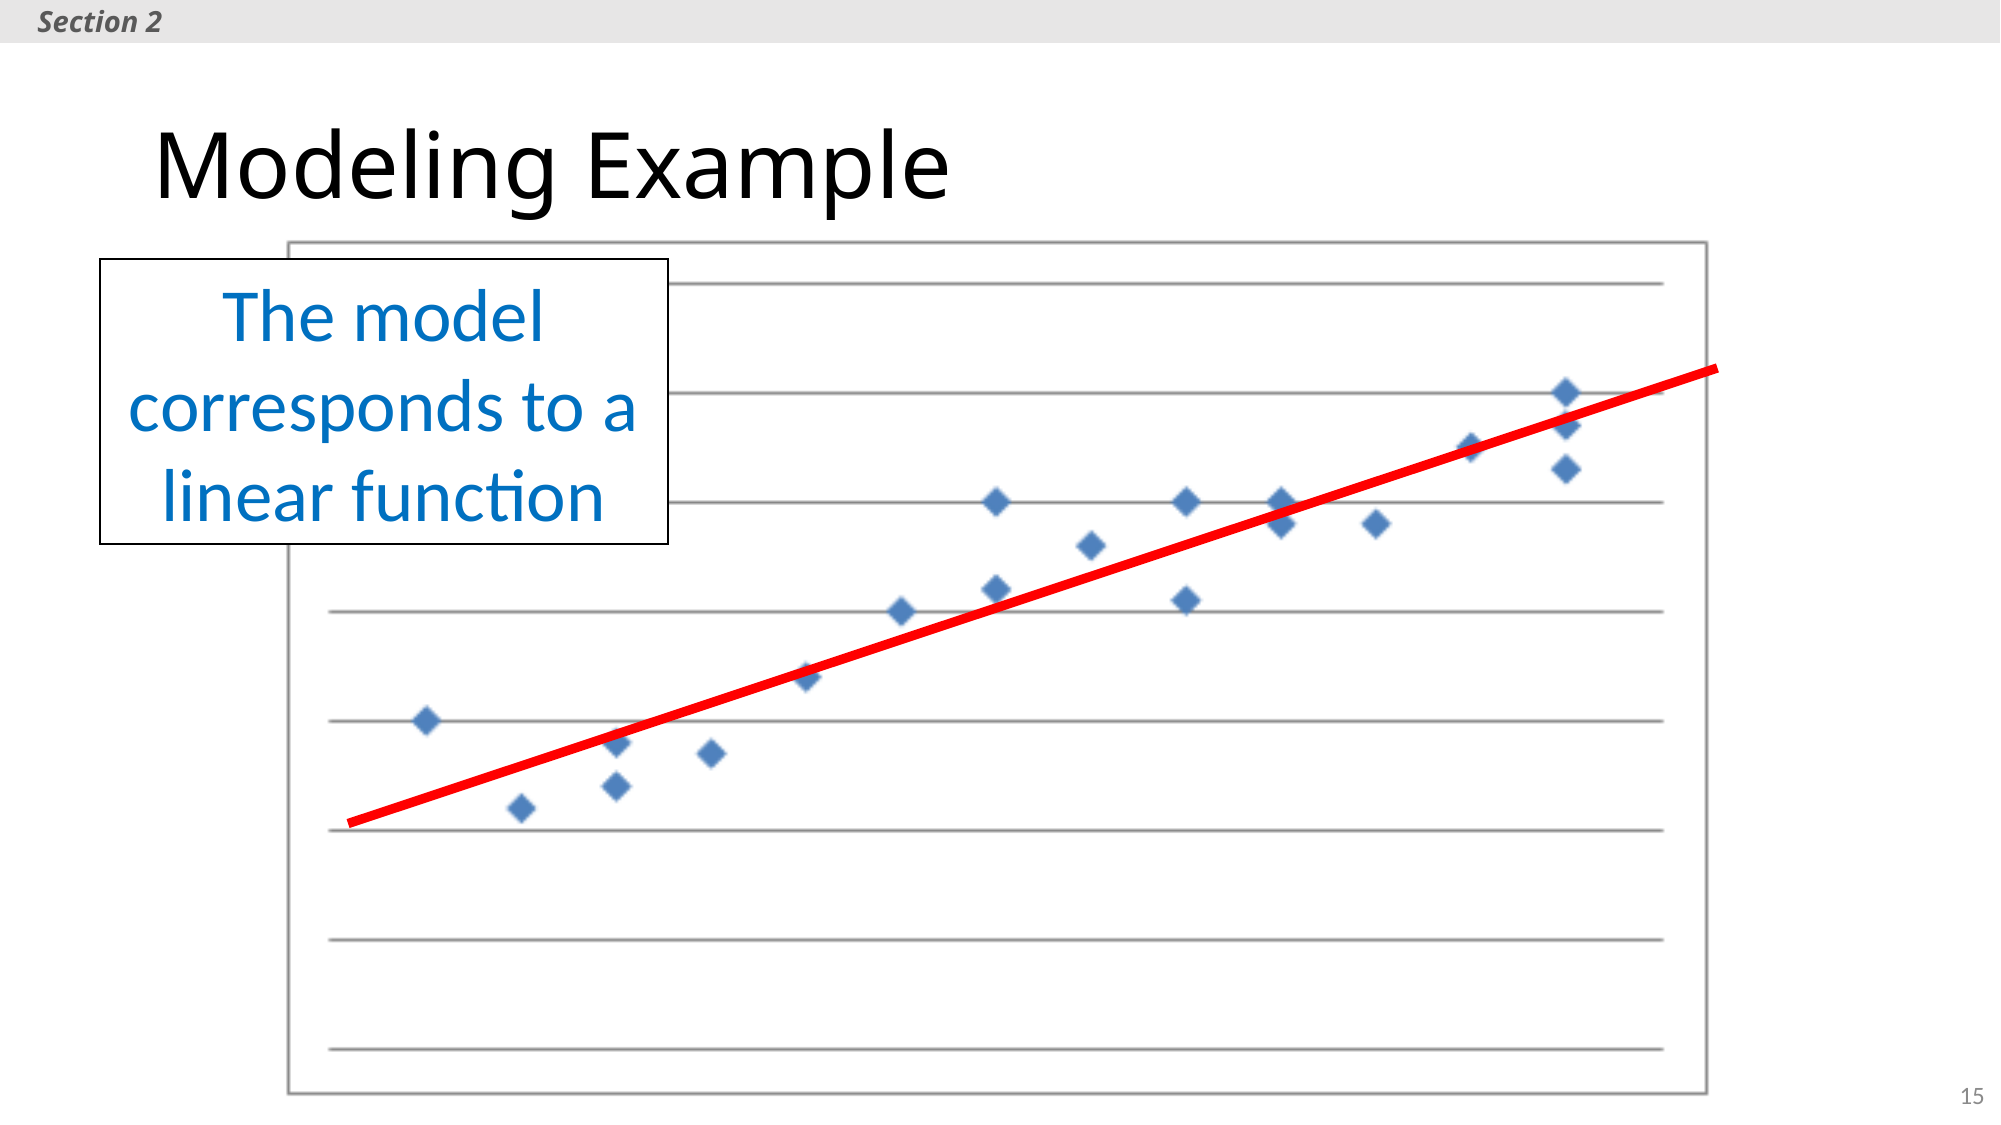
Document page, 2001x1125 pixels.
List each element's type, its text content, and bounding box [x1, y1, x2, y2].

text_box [348, 367, 1718, 824]
picture [282, 236, 1718, 1105]
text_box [0, 0, 2000, 47]
text_box The model corresponds to a linear function [99, 258, 282, 545]
slide_number 15 [1550, 1064, 2000, 1125]
title Modeling Example [137, 59, 1863, 278]
